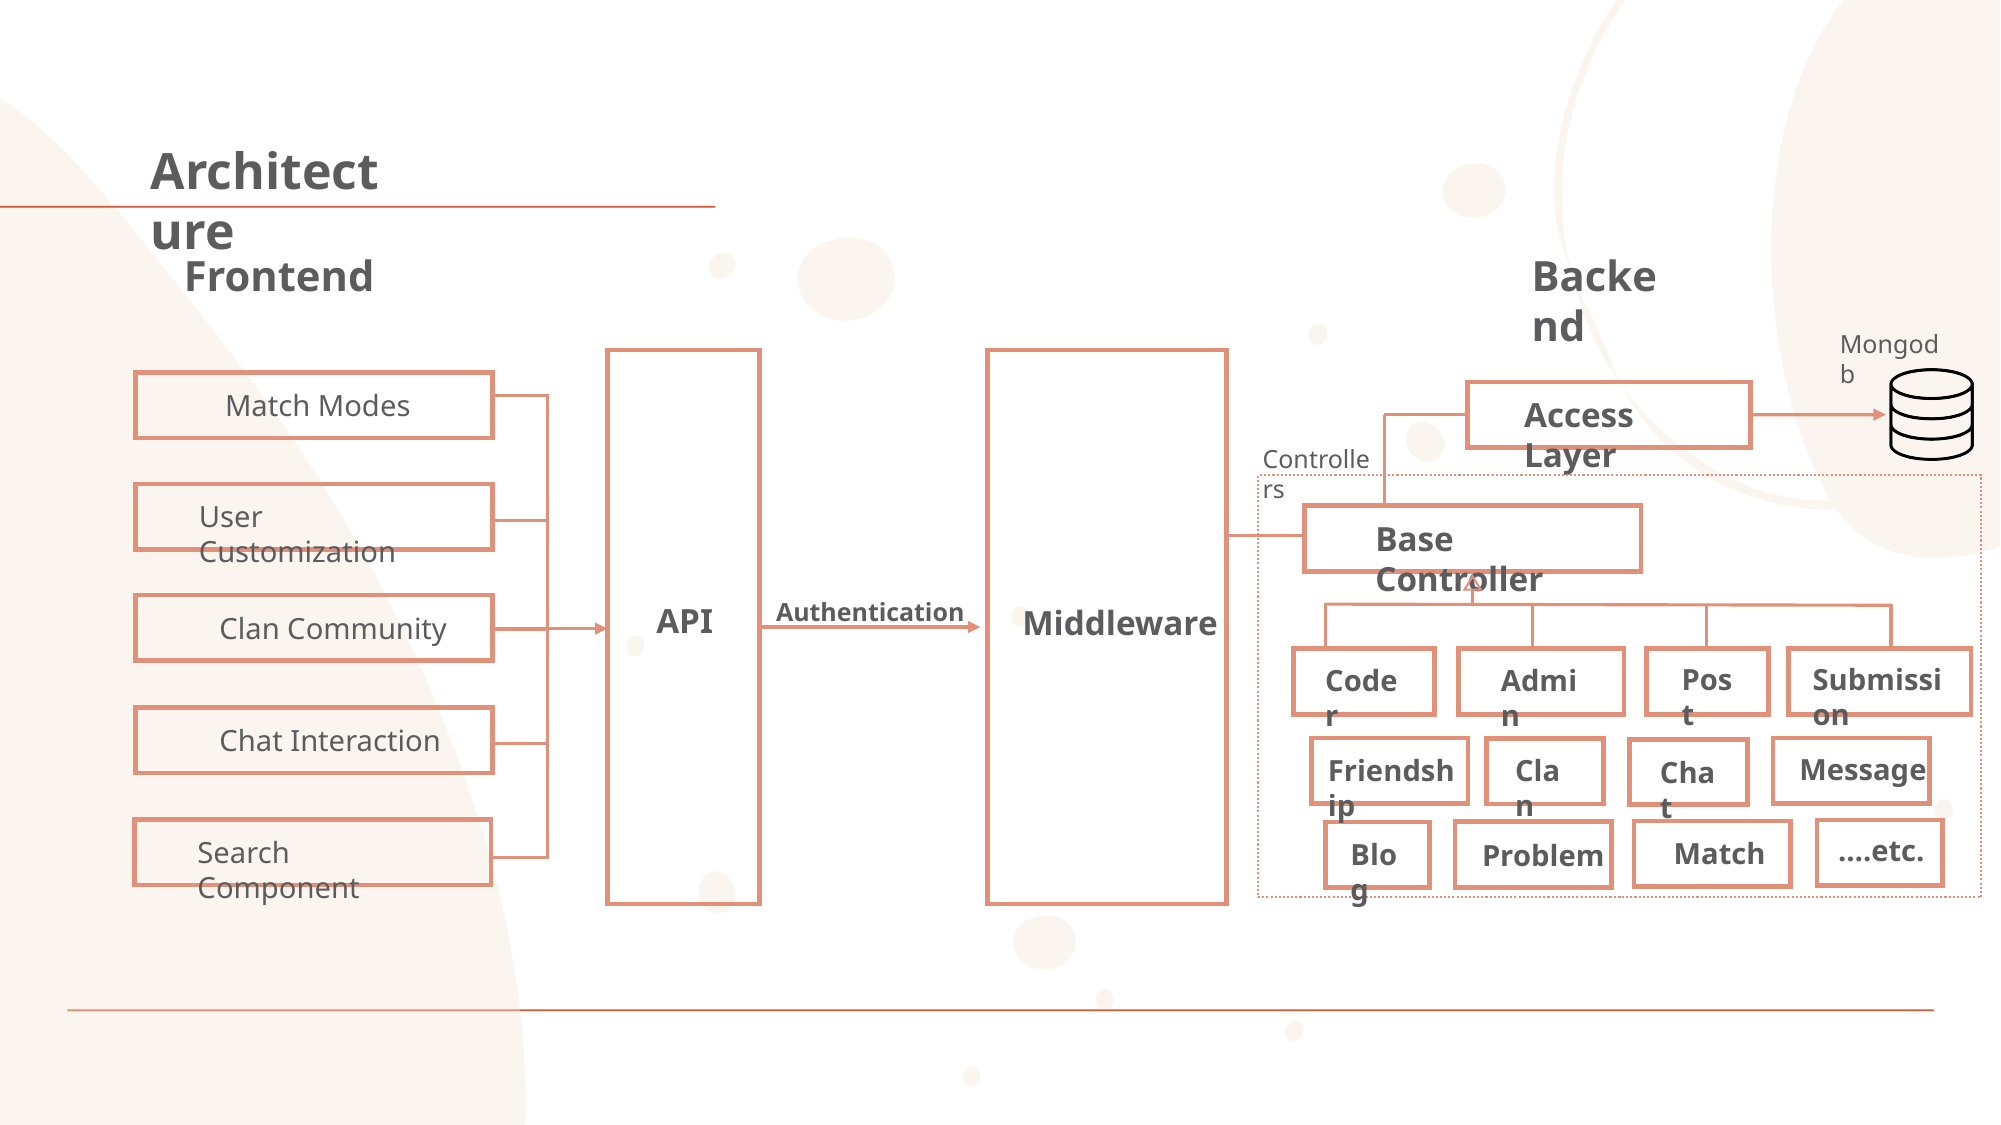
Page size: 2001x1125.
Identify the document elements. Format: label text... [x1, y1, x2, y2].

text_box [1646, 648, 1769, 715]
text_box Mongodb [1824, 320, 1967, 396]
text_box [1257, 474, 1982, 898]
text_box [1304, 505, 1641, 572]
text_box Authentication [761, 628, 980, 635]
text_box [1817, 819, 1943, 886]
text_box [1788, 648, 1972, 715]
text_box [1325, 821, 1430, 889]
picture [0, 0, 2000, 1125]
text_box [1633, 820, 1817, 887]
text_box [987, 349, 1250, 905]
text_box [135, 595, 493, 661]
text_box Architecture [135, 132, 426, 268]
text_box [135, 483, 493, 550]
text_box Frontend [169, 242, 398, 307]
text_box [1311, 737, 1471, 804]
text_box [1773, 738, 1943, 804]
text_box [135, 372, 493, 438]
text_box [1467, 381, 1751, 448]
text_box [607, 349, 760, 905]
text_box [1464, 576, 1481, 604]
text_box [135, 707, 493, 774]
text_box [134, 819, 491, 886]
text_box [1293, 648, 1435, 715]
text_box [1454, 821, 1625, 888]
text_box Controllers [1385, 436, 1390, 505]
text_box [1458, 648, 1625, 715]
text_box Controllers [1250, 436, 1384, 511]
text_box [1629, 739, 1748, 805]
text_box Backend [1516, 242, 1700, 357]
text_box Blog [1335, 829, 1420, 914]
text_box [1486, 738, 1604, 804]
text_box Authentication [761, 589, 980, 627]
